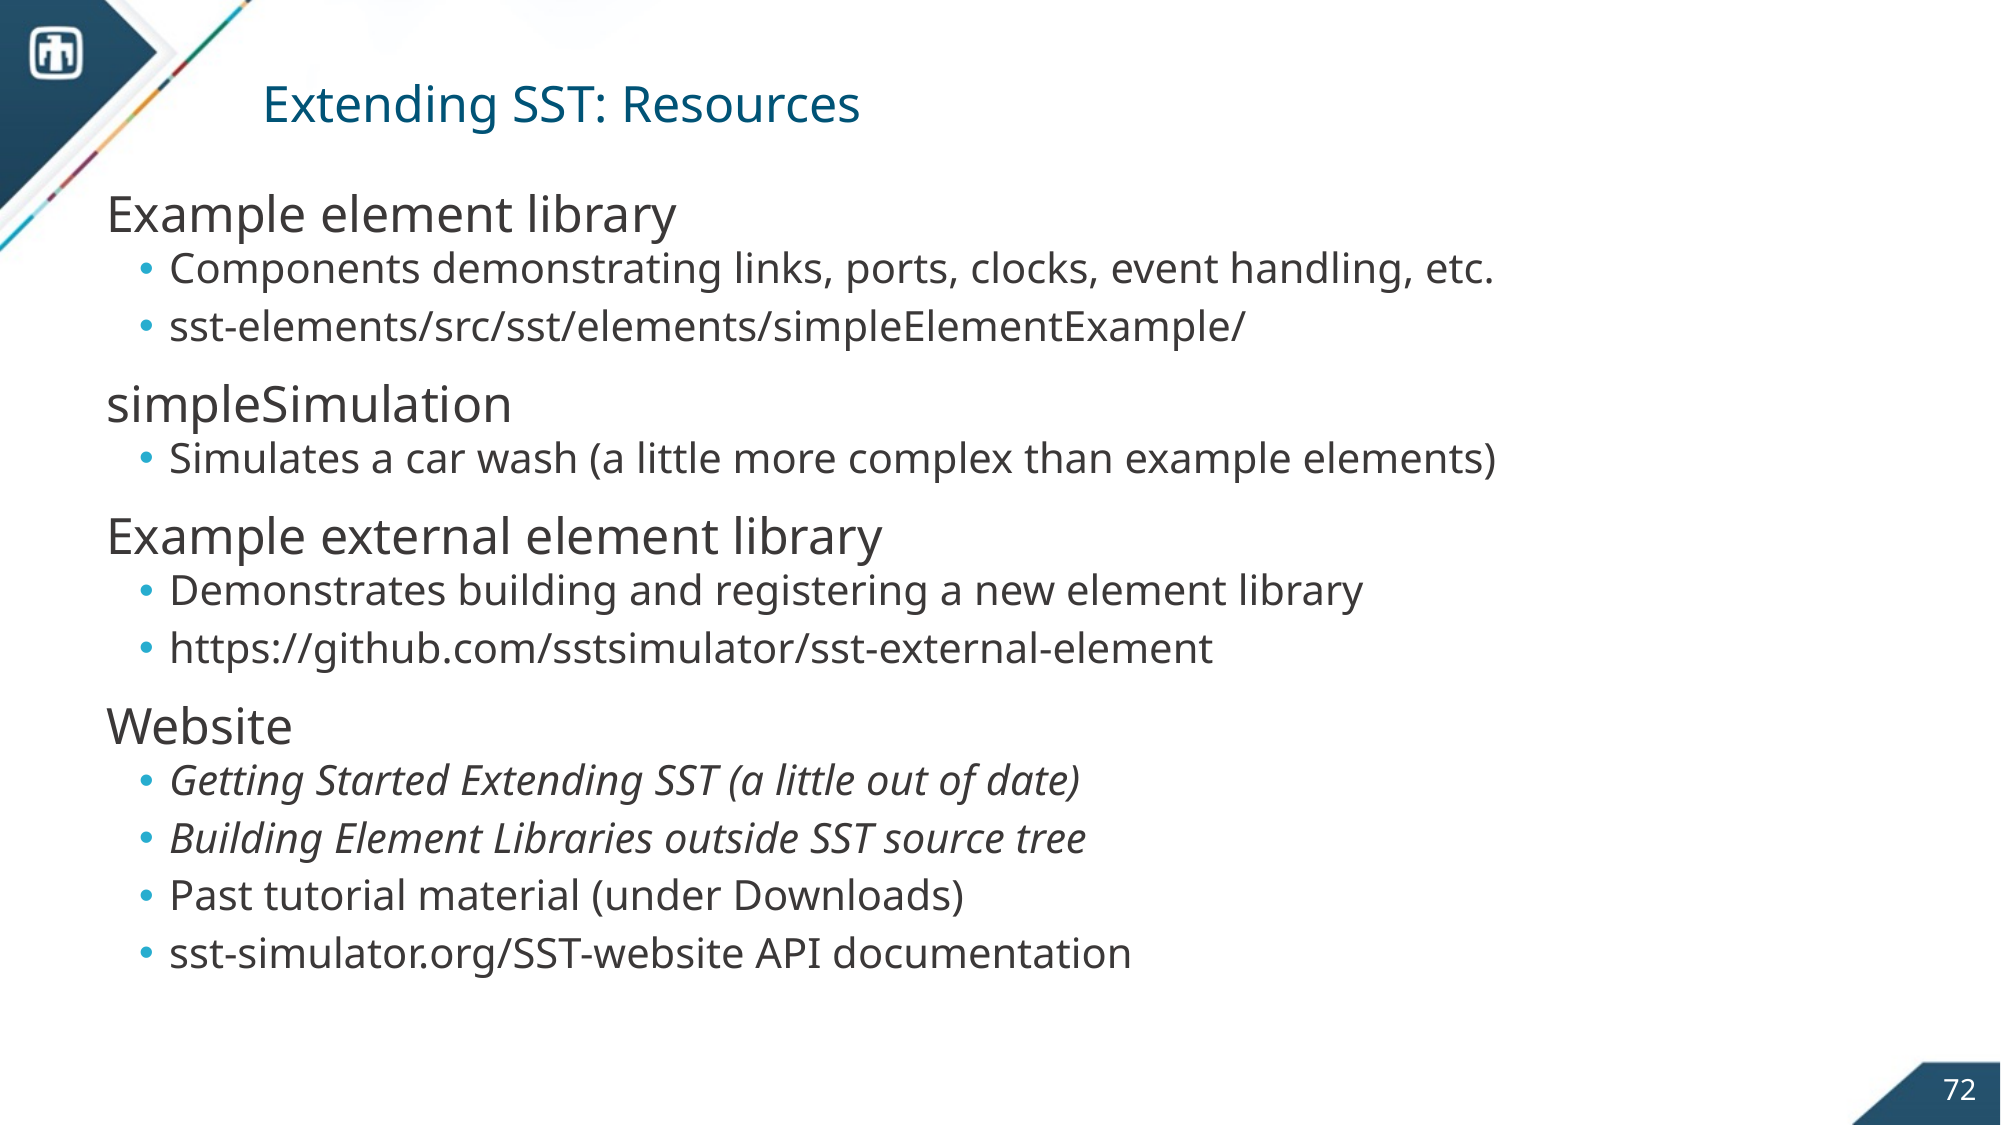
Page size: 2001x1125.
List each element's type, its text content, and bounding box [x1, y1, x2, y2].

slide_number 72 [1919, 1061, 2000, 1122]
list Example element library Components demonstrating links, ports, clocks, event handling, etc. sst-elements/src/sst/elements/simpleElementExample/ simpleSimulation Simulates a car wash (a little more complex than example elements) Example external element library Demonstrates building and registering a new element library https://github.com/sstsimulator/sst-external-element Website Getting Started Extending SST (a little out of date) Building Element Libraries outside SST source tree Past tutorial material (under Downloads) sst-simulator.org/SST-website API documentation [106, 182, 1919, 988]
picture [0, 0, 2001, 1125]
title Extending SST: Resources [262, 42, 1919, 170]
